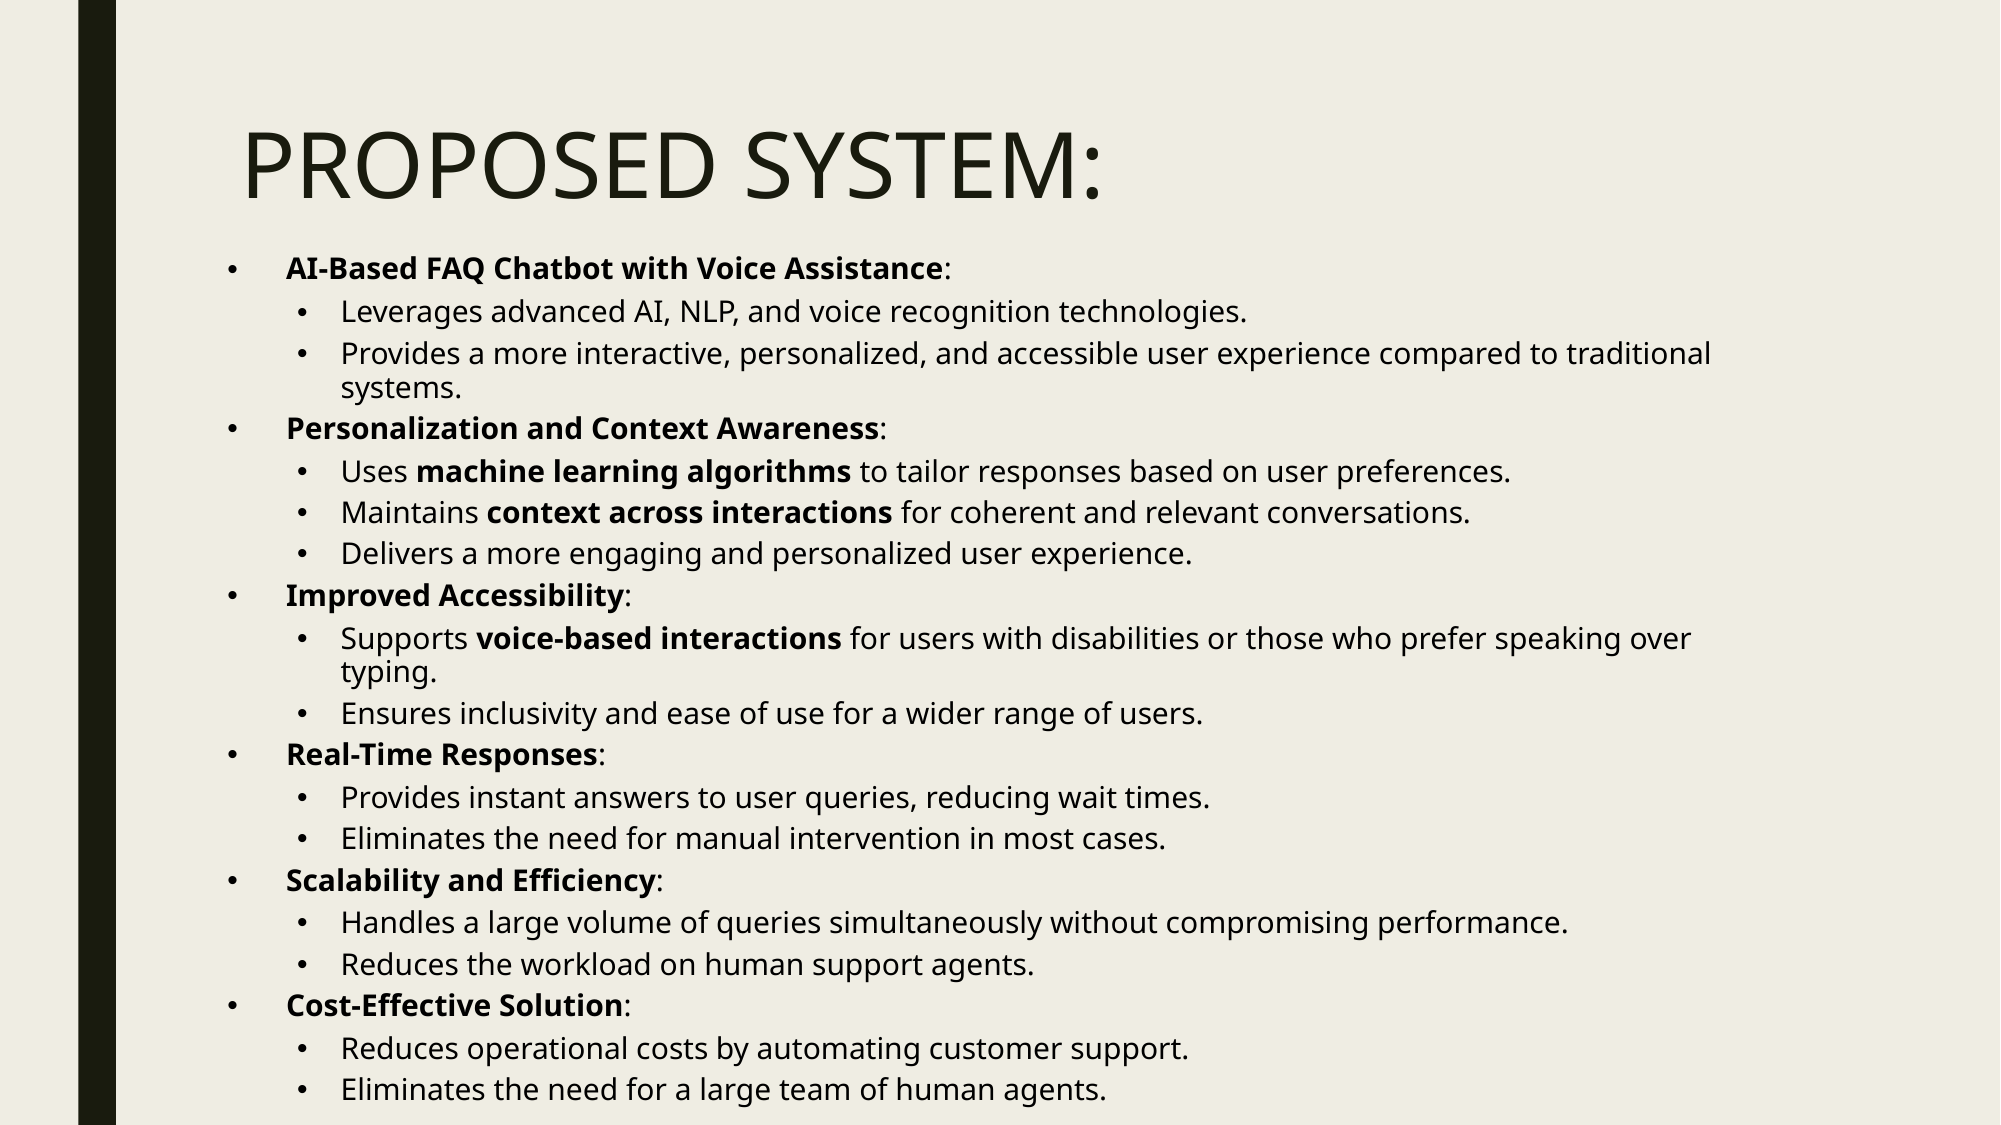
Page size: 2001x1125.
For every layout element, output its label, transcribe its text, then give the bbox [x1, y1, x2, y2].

list AI-Based FAQ Chatbot with Voice Assistance: Leverages advanced AI, NLP, and voice recognition technologies. Provides a more interactive, personalized, and accessible user experience compared to traditional systems. Personalization and Context Awareness: Uses machine learning algorithms to tailor responses based on user preferences. Maintains context across interactions for coherent and relevant conversations. Delivers a more engaging and personalized user experience. Improved Accessibility: Supports voice-based interactions for users with disabilities or those who prefer speaking over typing. Ensures inclusivity and ease of use for a wider range of users. Real-Time Responses: Provides instant answers to user queries, reducing wait times. Eliminates the need for manual intervention in most cases. Scalability and Efficiency: Handles a large volume of queries simultaneously without compromising performance. Reduces the workload on human support agents. Cost-Effective Solution: Reduces operational costs by automating customer support. Eliminates the need for a large team of human agents. [212, 245, 1788, 1125]
title PROPOSED SYSTEM: [225, 112, 1800, 357]
